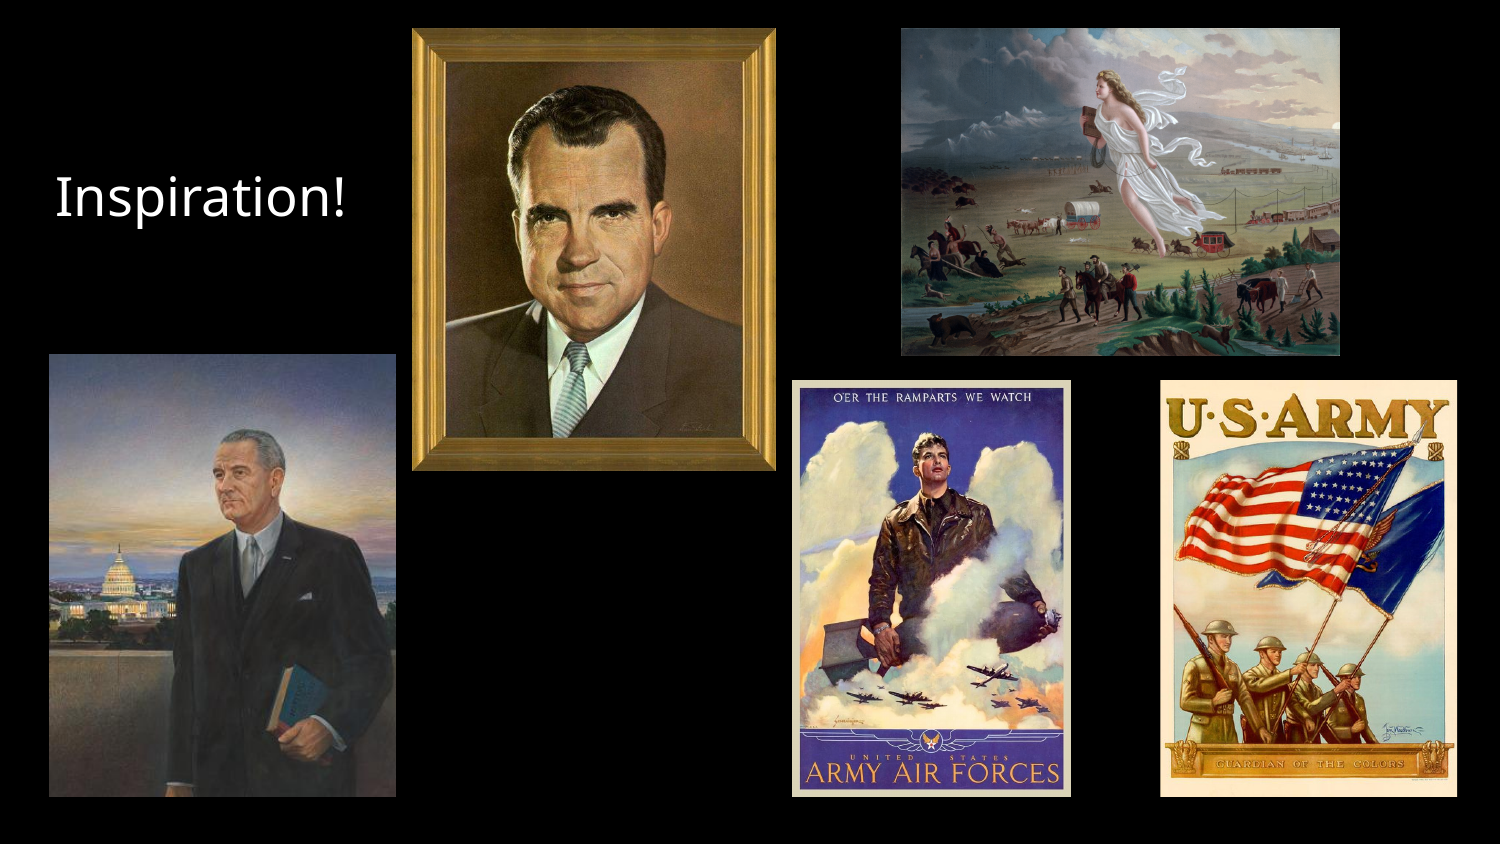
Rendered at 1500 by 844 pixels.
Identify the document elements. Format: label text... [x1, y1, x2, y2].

picture [412, 28, 776, 472]
picture [792, 379, 1071, 797]
picture [1159, 379, 1458, 797]
picture [48, 353, 396, 797]
text_box Inspiration! [40, 147, 404, 237]
picture [901, 28, 1340, 356]
